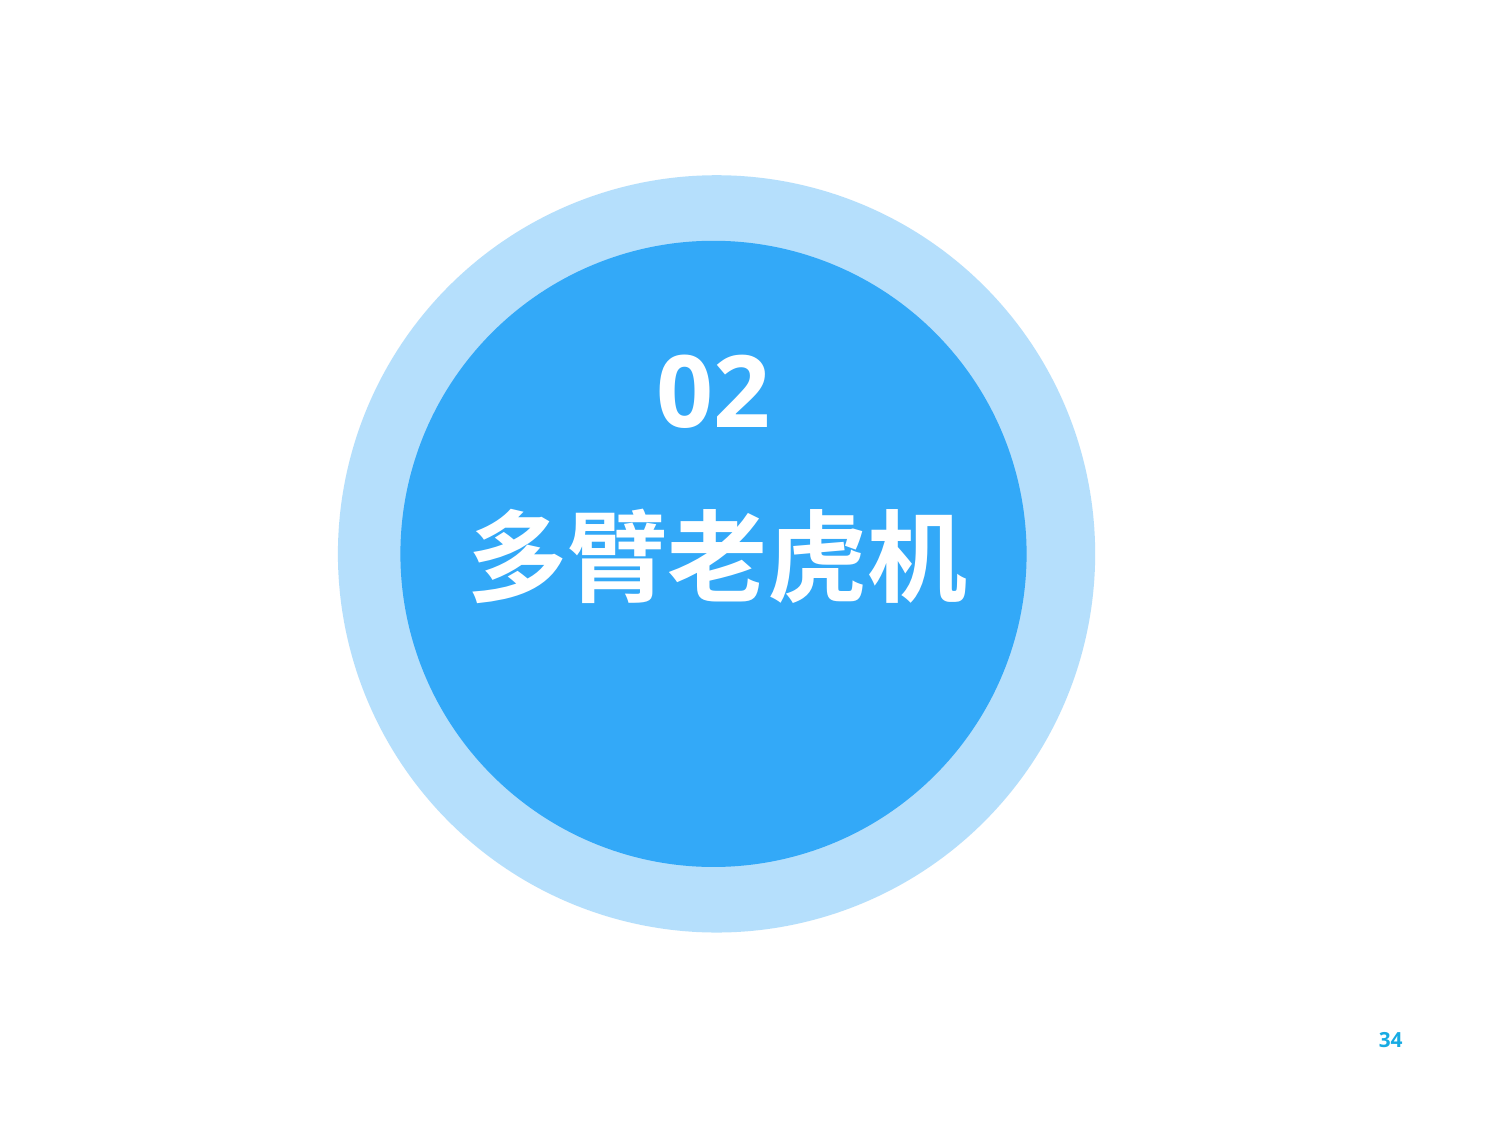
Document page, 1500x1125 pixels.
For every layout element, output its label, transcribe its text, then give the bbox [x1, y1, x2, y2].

title 多臂老虎机 [337, 462, 1097, 663]
subtitle 02 [482, 326, 945, 463]
slide_number 34 [1059, 1023, 1418, 1058]
